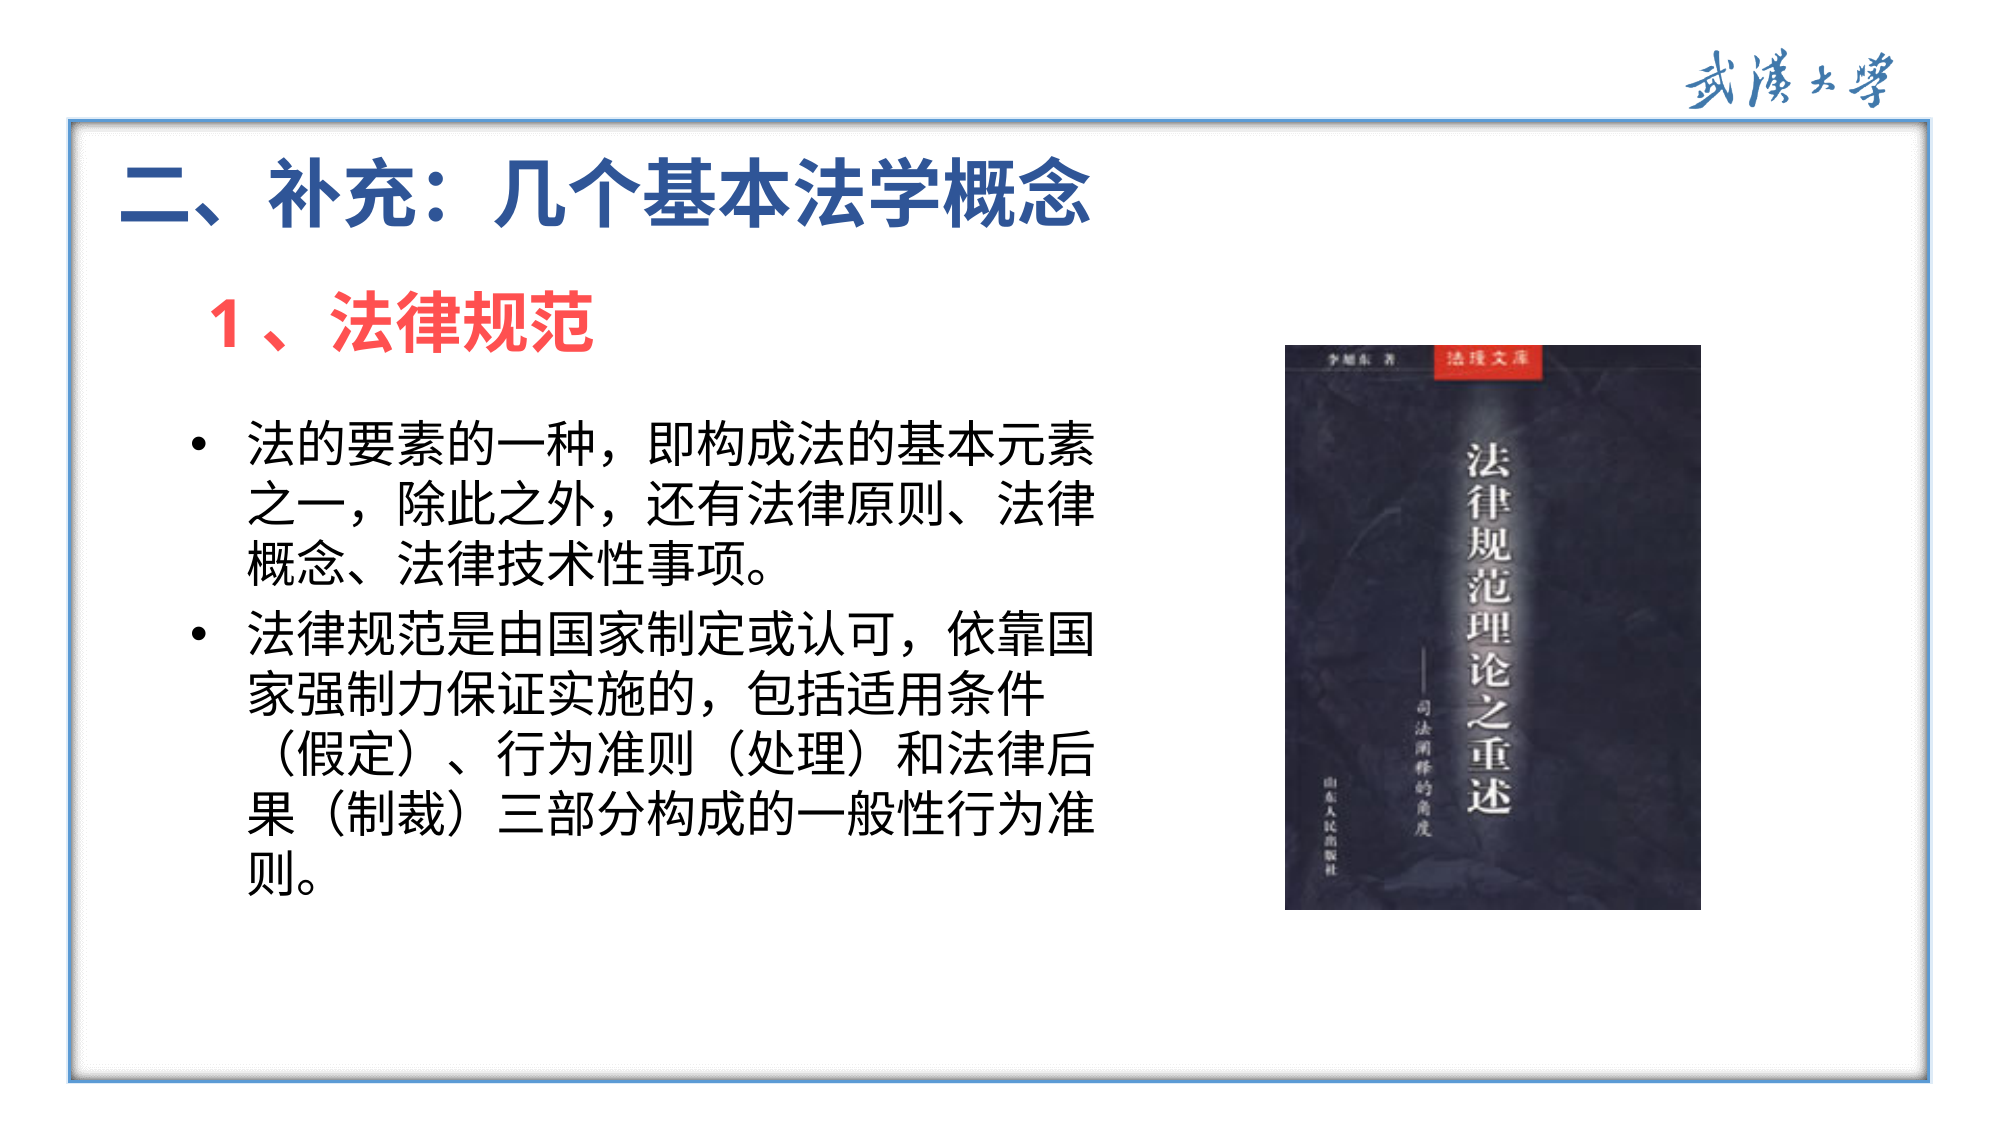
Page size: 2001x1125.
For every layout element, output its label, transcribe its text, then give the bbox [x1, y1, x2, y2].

list 1、法律规范 [175, 282, 1526, 1026]
picture [66, 117, 1933, 1084]
title 二、补充：几个基本法学概念 [102, 138, 1131, 257]
text_box 法的要素的一种，即构成法的基本元素之一，除此之外，还有法律原则、法律概念、法律技术性事项。 法律规范是由国家制定或认可，依靠国家强制力保证实施的，包括适用条件（假定）、行为准则（处理）和法律后果（制裁）三部分构成的一般性行为准则。 [175, 345, 1148, 929]
